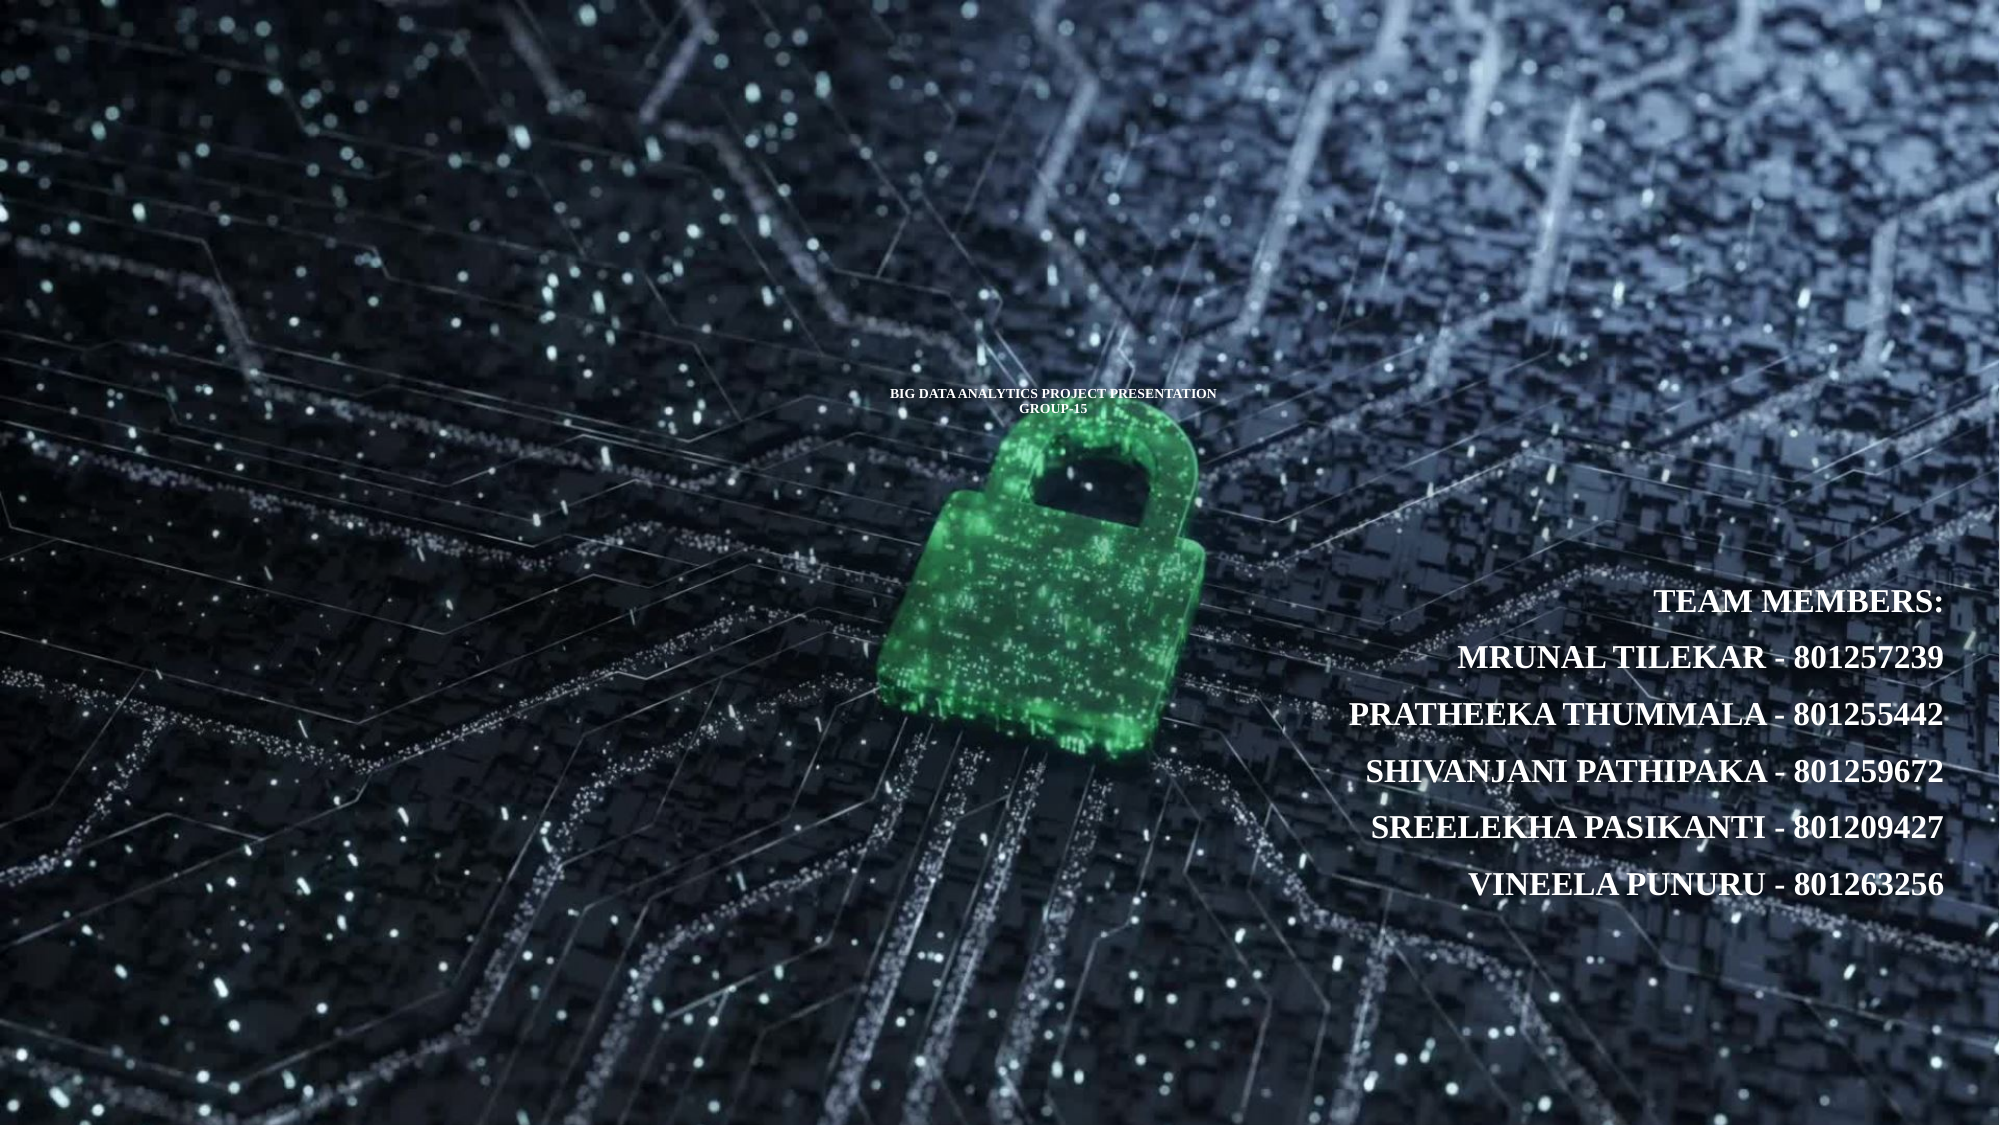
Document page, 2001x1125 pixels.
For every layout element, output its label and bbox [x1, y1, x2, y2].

text_box [0, 0, 2000, 1125]
